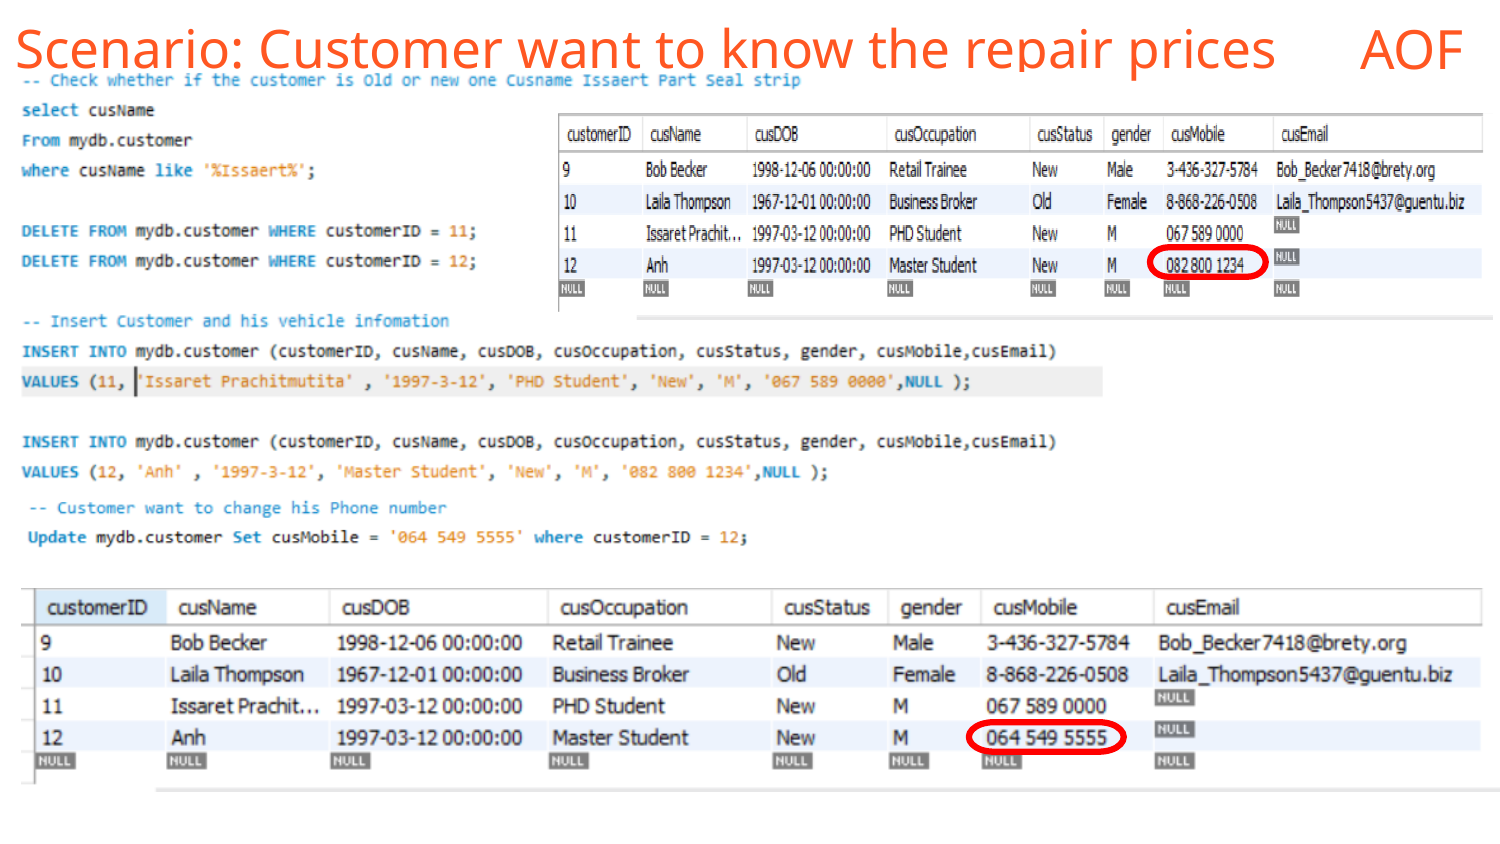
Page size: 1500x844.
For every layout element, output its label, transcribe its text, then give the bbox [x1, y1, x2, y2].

picture [21, 588, 1500, 792]
title AOF [1345, 0, 1500, 94]
title Scenario: Customer want to know the repair prices [0, 0, 1345, 94]
picture [0, 491, 1103, 586]
picture [0, 72, 1493, 489]
